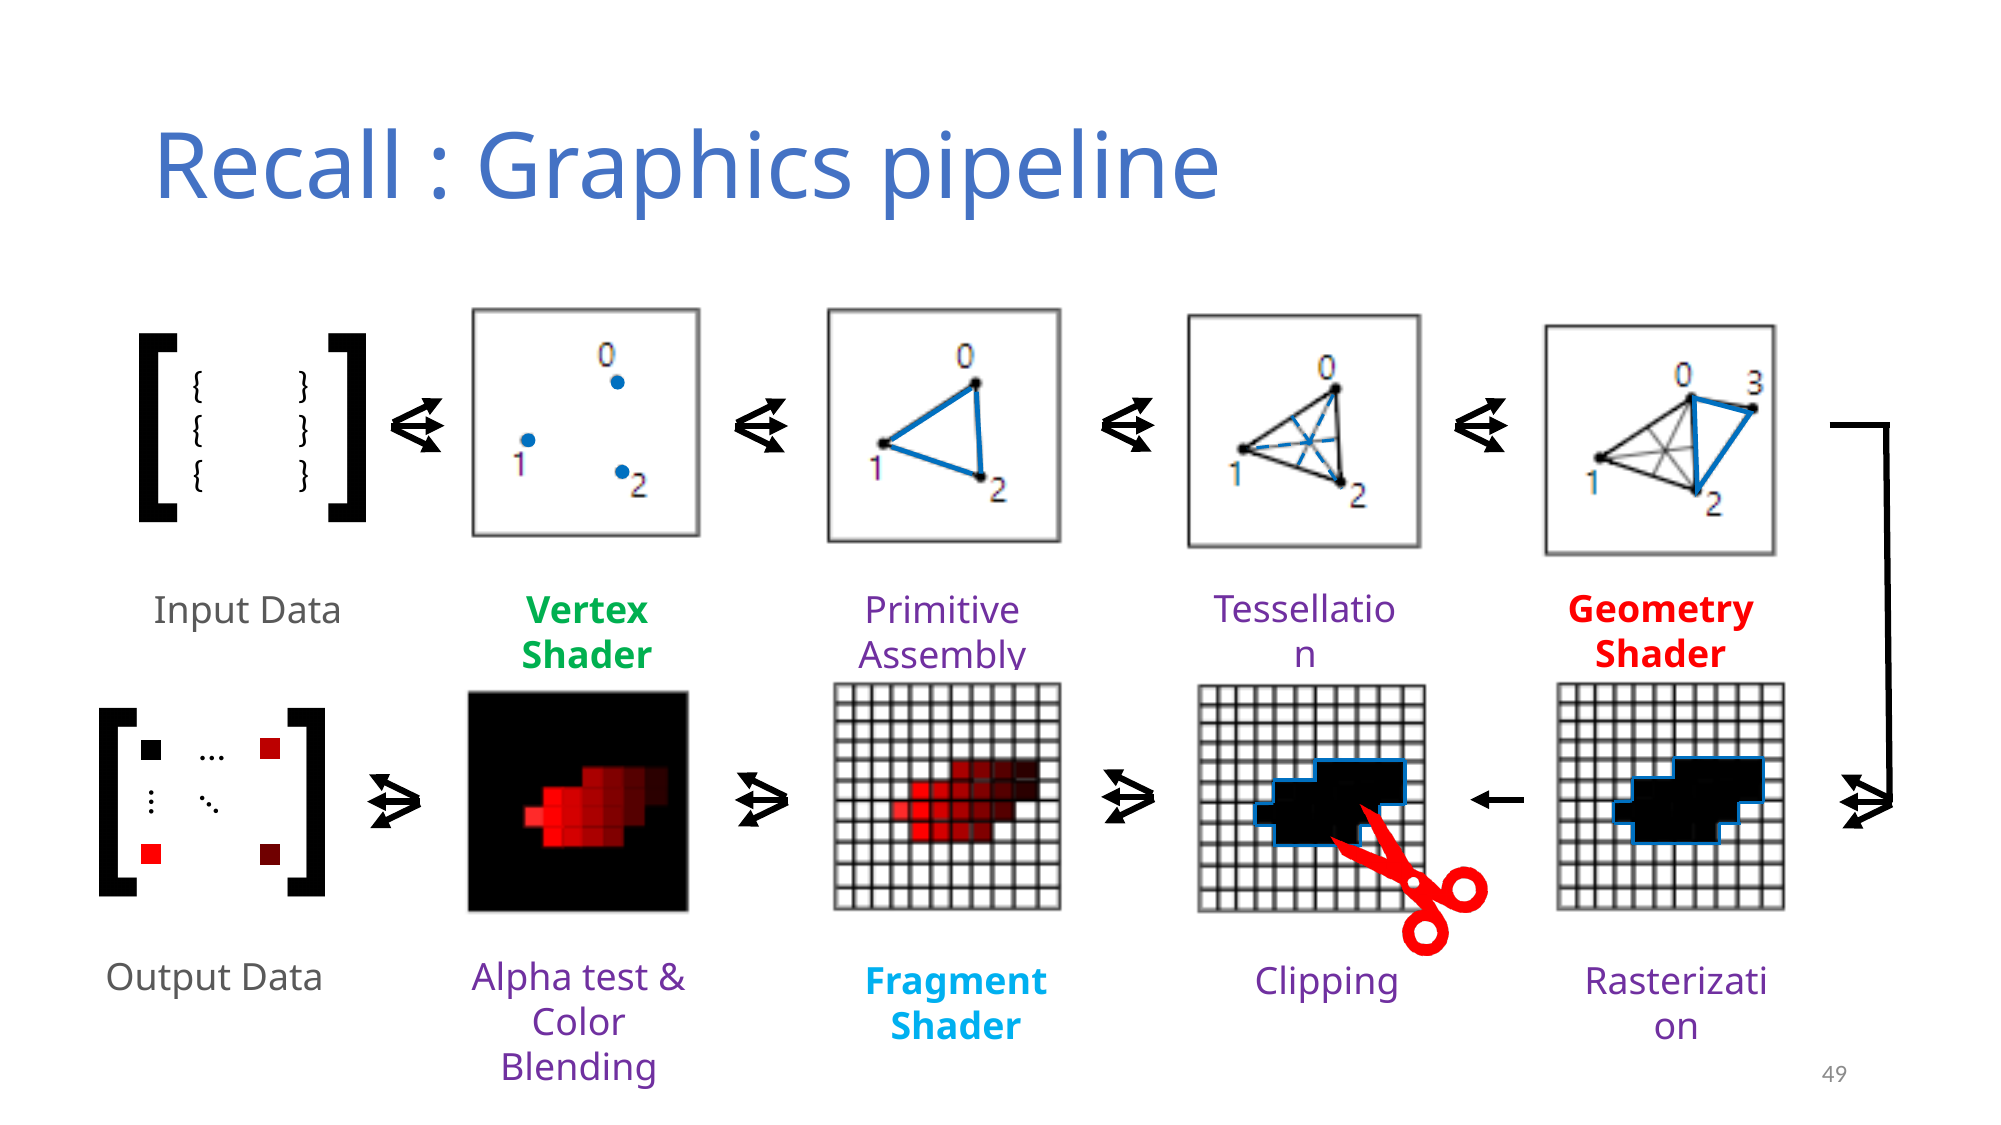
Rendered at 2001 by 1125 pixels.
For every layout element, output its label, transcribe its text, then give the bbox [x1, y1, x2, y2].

text_box Clipping [1151, 949, 1504, 1009]
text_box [139, 314, 365, 541]
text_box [734, 398, 789, 453]
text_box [1172, 304, 1439, 563]
text_box Vertex Shader [457, 578, 717, 684]
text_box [462, 298, 712, 554]
text_box Fragment Shader [780, 949, 1133, 1054]
title Recall : Graphics pipeline [137, 59, 1863, 278]
text_box Input Data [132, 578, 365, 639]
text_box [1101, 769, 1155, 824]
text_box Rasterization [1561, 949, 1792, 1054]
text_box Geometry Shader [1491, 577, 1830, 683]
text_box Output Data [63, 945, 366, 1006]
picture [456, 681, 700, 925]
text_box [99, 689, 325, 915]
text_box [1454, 398, 1509, 453]
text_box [1535, 312, 1786, 568]
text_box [809, 298, 1076, 552]
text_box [1544, 670, 1799, 925]
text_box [1839, 774, 1893, 829]
text_box Primitive Assembly [776, 578, 1109, 684]
text_box Alpha test & Color Blending [446, 945, 711, 1096]
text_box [1185, 672, 1440, 927]
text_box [367, 774, 421, 828]
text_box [734, 772, 789, 827]
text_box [391, 398, 445, 453]
text_box Tessellation [1194, 577, 1416, 672]
slide_number 49 [1412, 1042, 1863, 1103]
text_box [1886, 425, 1890, 774]
picture [1317, 782, 1506, 972]
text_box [1101, 397, 1155, 452]
picture [821, 670, 1078, 922]
